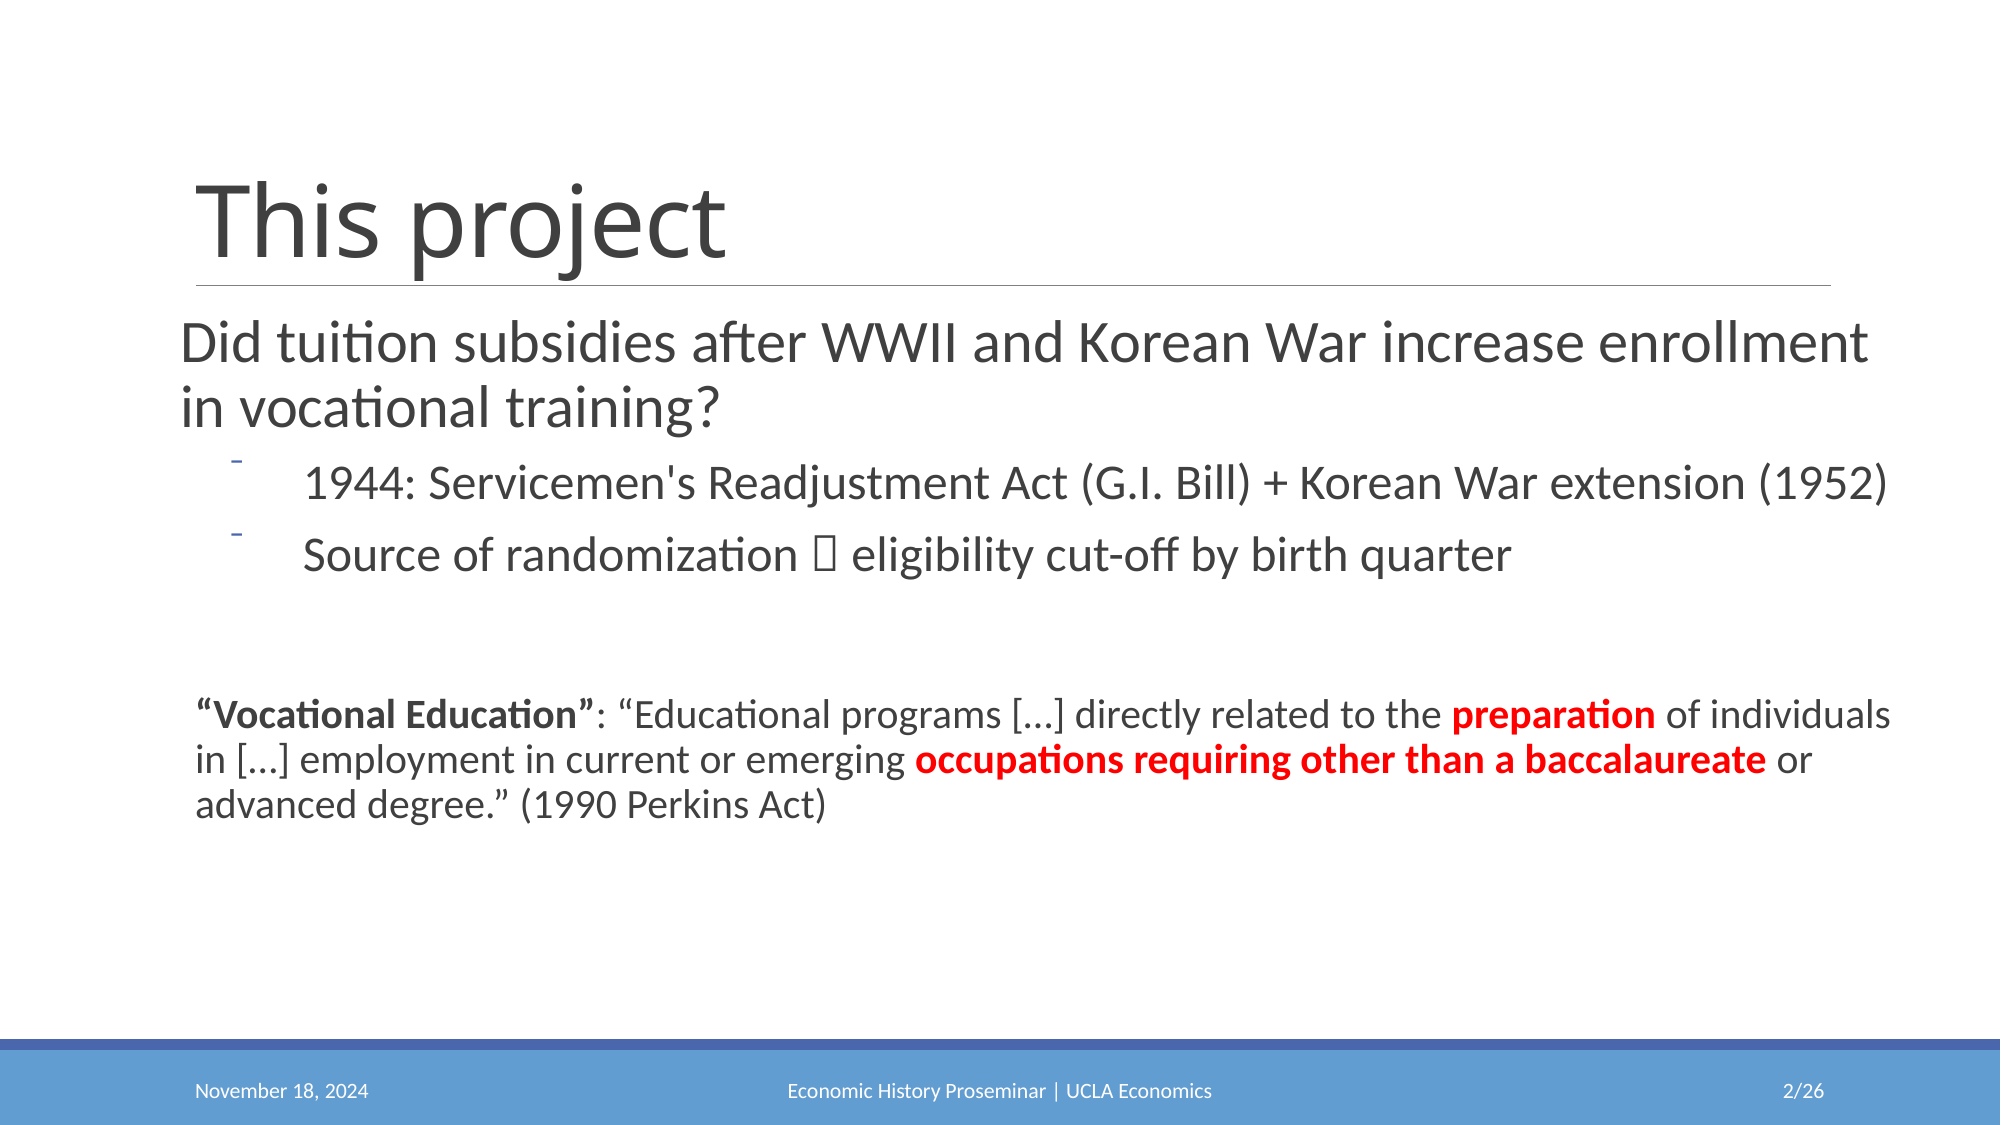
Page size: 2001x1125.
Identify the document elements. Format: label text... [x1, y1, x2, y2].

footer Economic History Proseminar | UCLA Economics [604, 1059, 1396, 1120]
title This project [180, 47, 1830, 285]
slide_number 1/26 [1624, 1059, 1840, 1120]
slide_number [180, 1059, 586, 1120]
list Did tuition subsidies after WWII and Korean War increase enrollment in vocational training? 1944: Servicemen's Readjustment Act (G.I. Bill) + Korean War extension (1952) Source of randomization  eligibility cut-off by birth quarter “Vocational Education”: “Educational programs […] directly related to the preparation of individuals in […] employment in current or emerging occupations requiring other than a baccalaureate or advanced degree.” (1990 Perkins Act) [180, 302, 1929, 1045]
